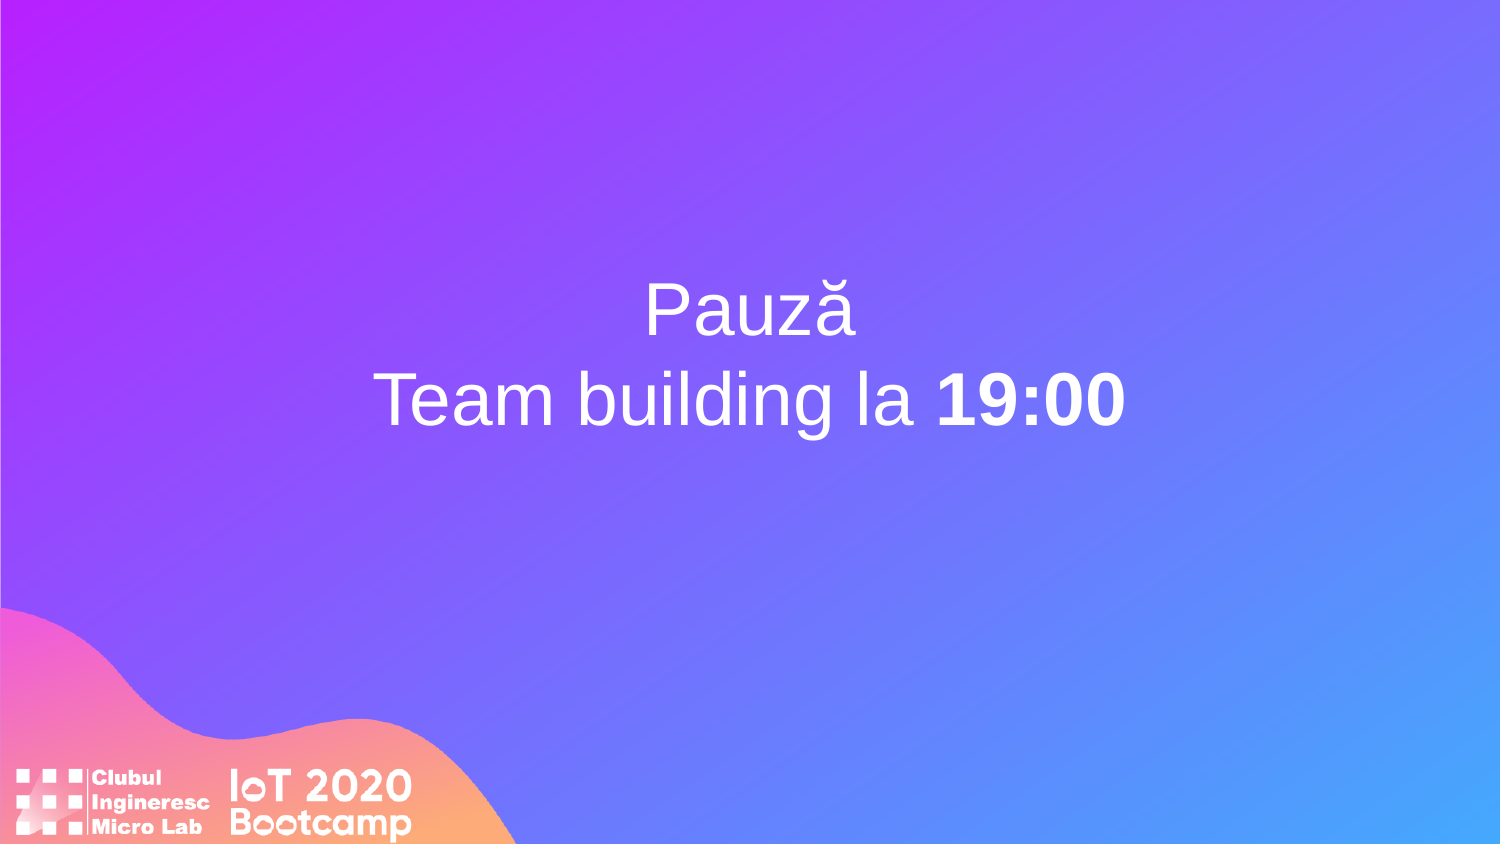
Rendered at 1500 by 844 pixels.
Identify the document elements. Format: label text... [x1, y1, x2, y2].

picture [0, 0, 1500, 844]
title Pauză Team building la 19:00 [51, 210, 1449, 491]
